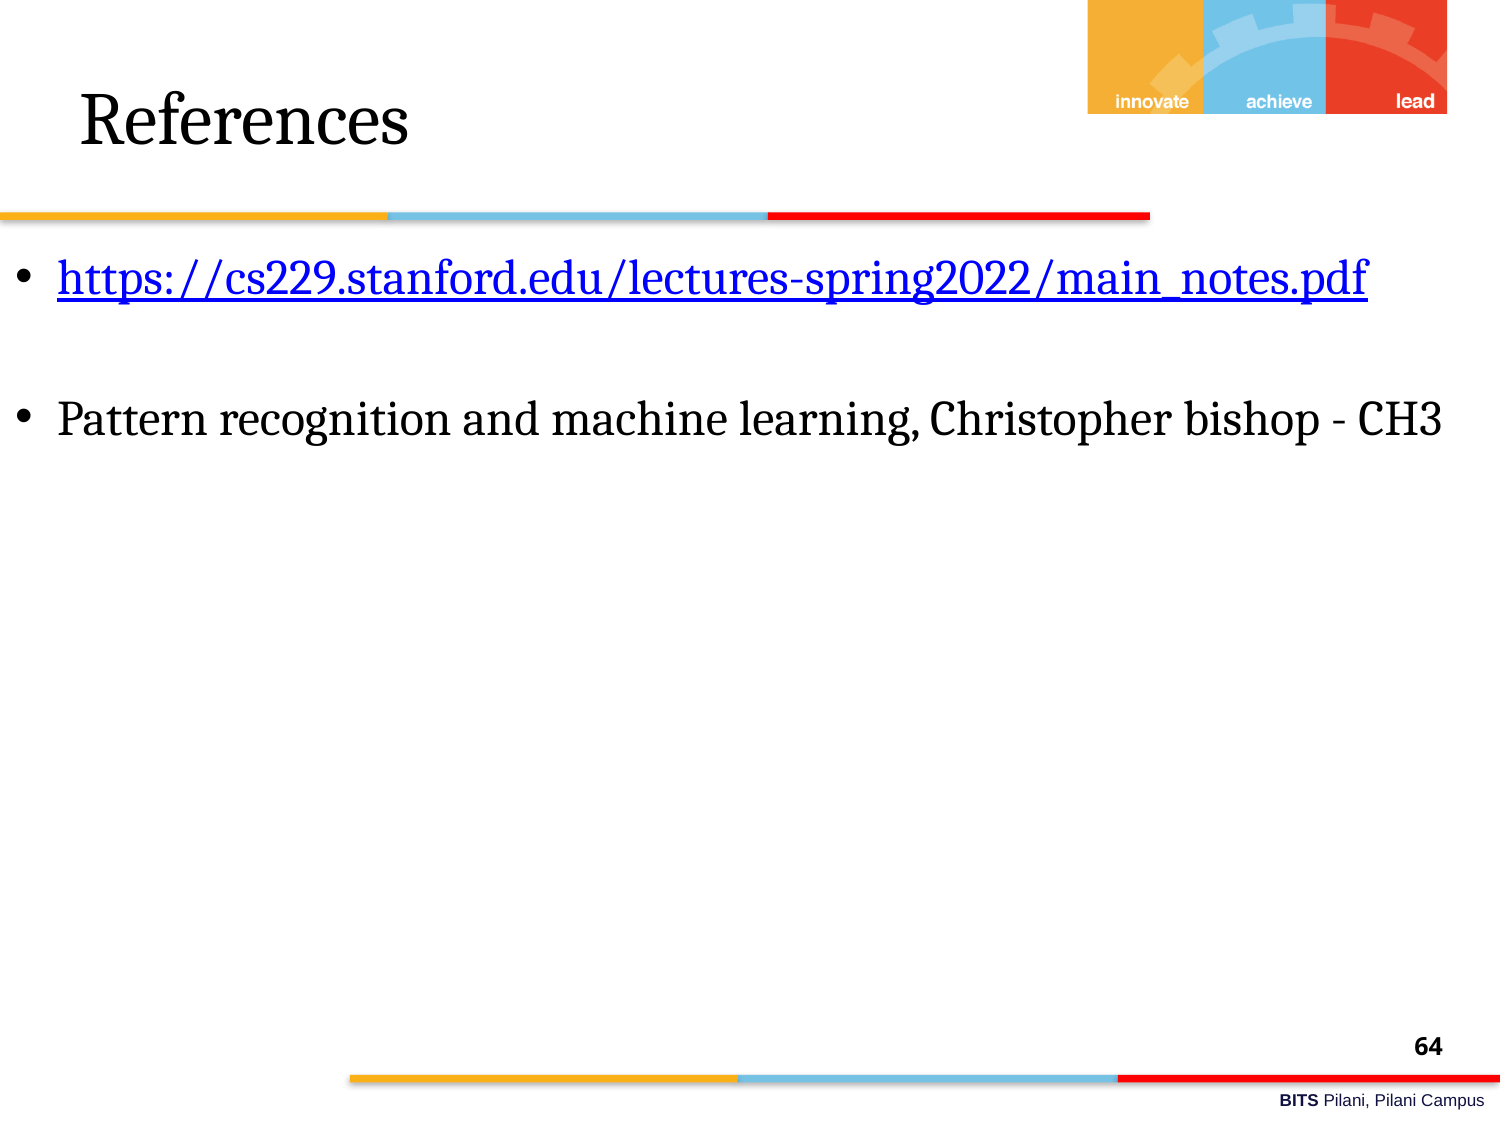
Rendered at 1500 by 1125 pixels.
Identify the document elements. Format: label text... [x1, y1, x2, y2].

list https://cs229.stanford.edu/lectures-spring2022/main_notes.pdf Pattern recognition and machine learning, Christopher bishop - CH3 [0, 237, 1475, 980]
picture [1087, 0, 1448, 114]
title References [64, 45, 1069, 185]
slide_number 64 [1399, 1023, 1500, 1072]
